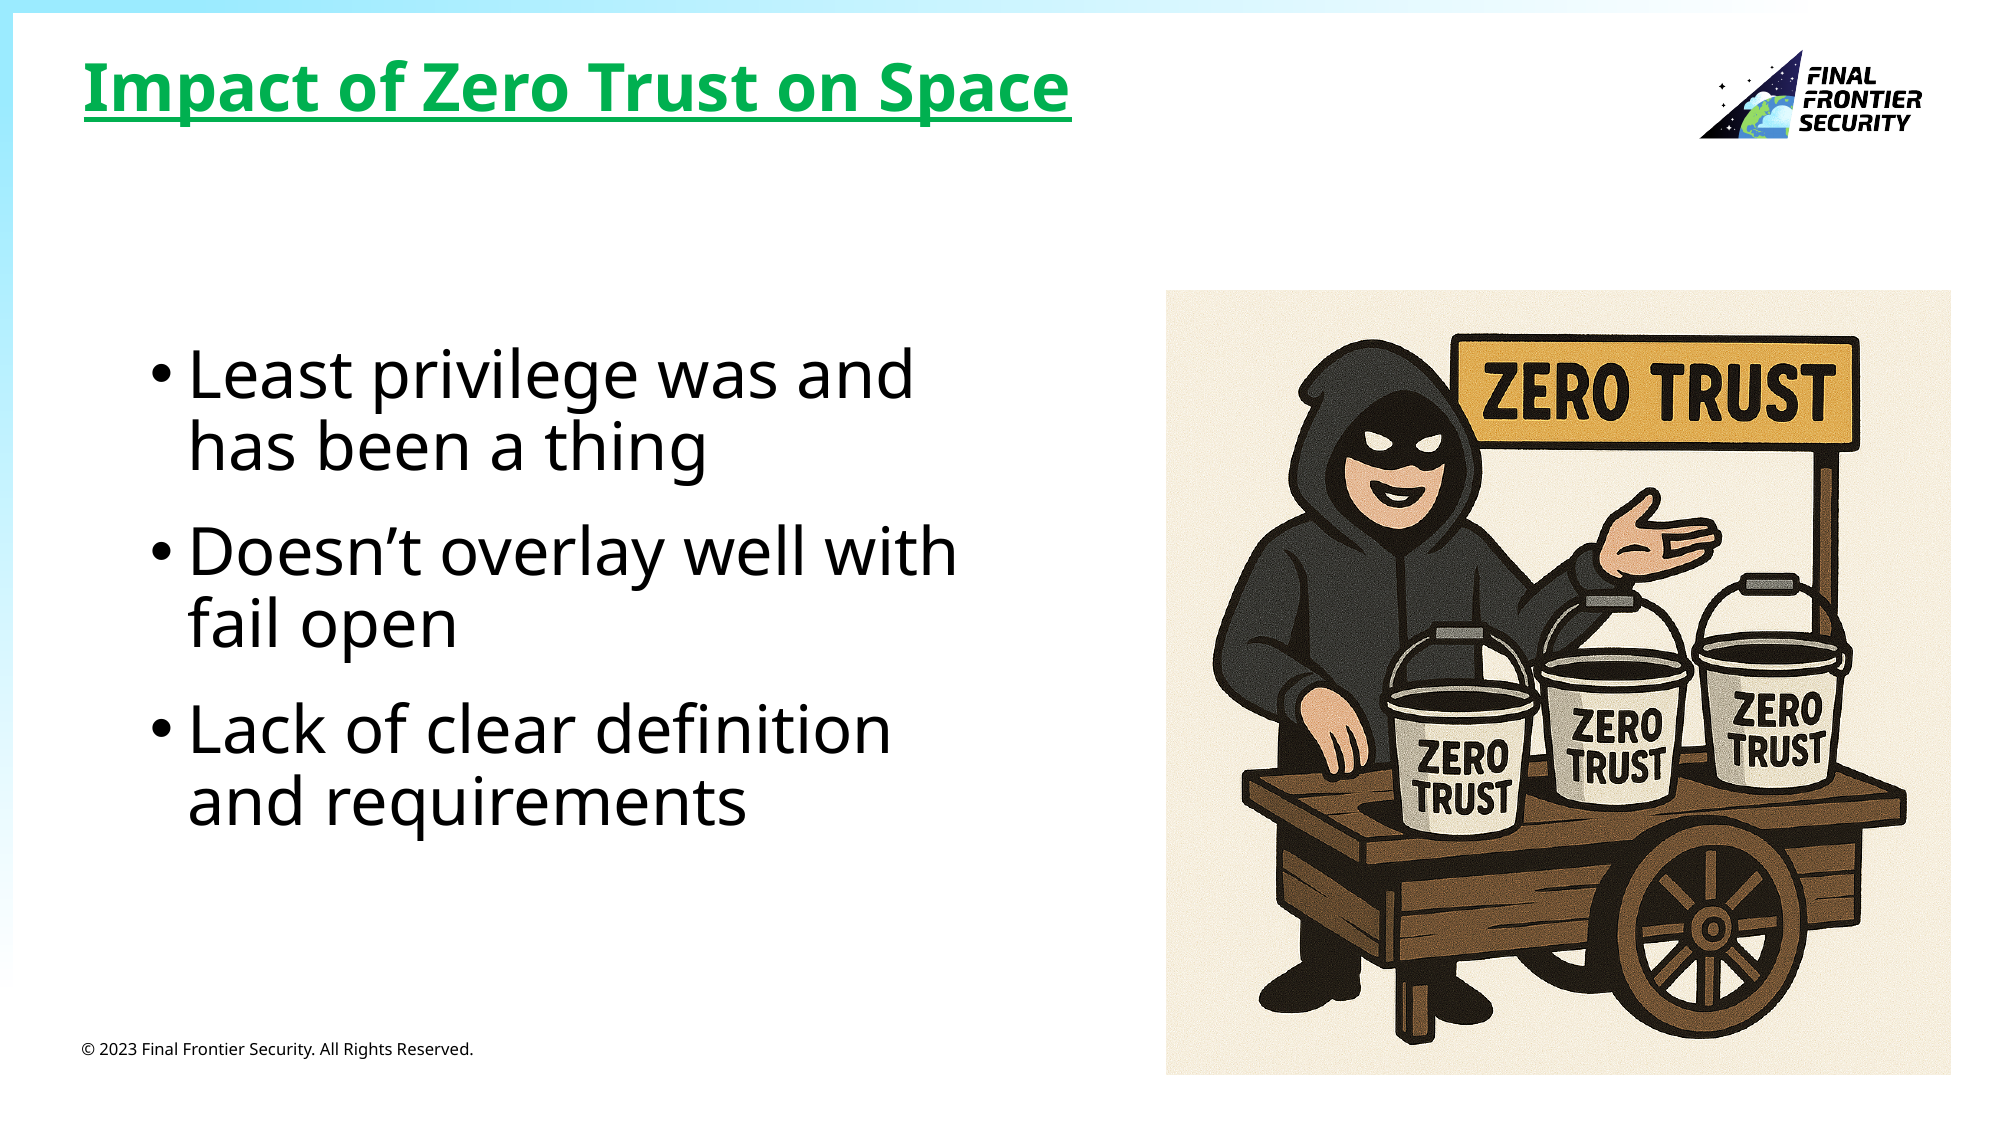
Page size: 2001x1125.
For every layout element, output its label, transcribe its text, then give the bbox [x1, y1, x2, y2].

list Least privilege was and has been a thing Doesn’t overlay well with fail open Lack of clear definition and requirements [149, 340, 985, 1075]
title Impact of Zero Trust on Space [83, 54, 1602, 220]
picture [1690, 40, 1931, 148]
picture [1166, 290, 1951, 1075]
